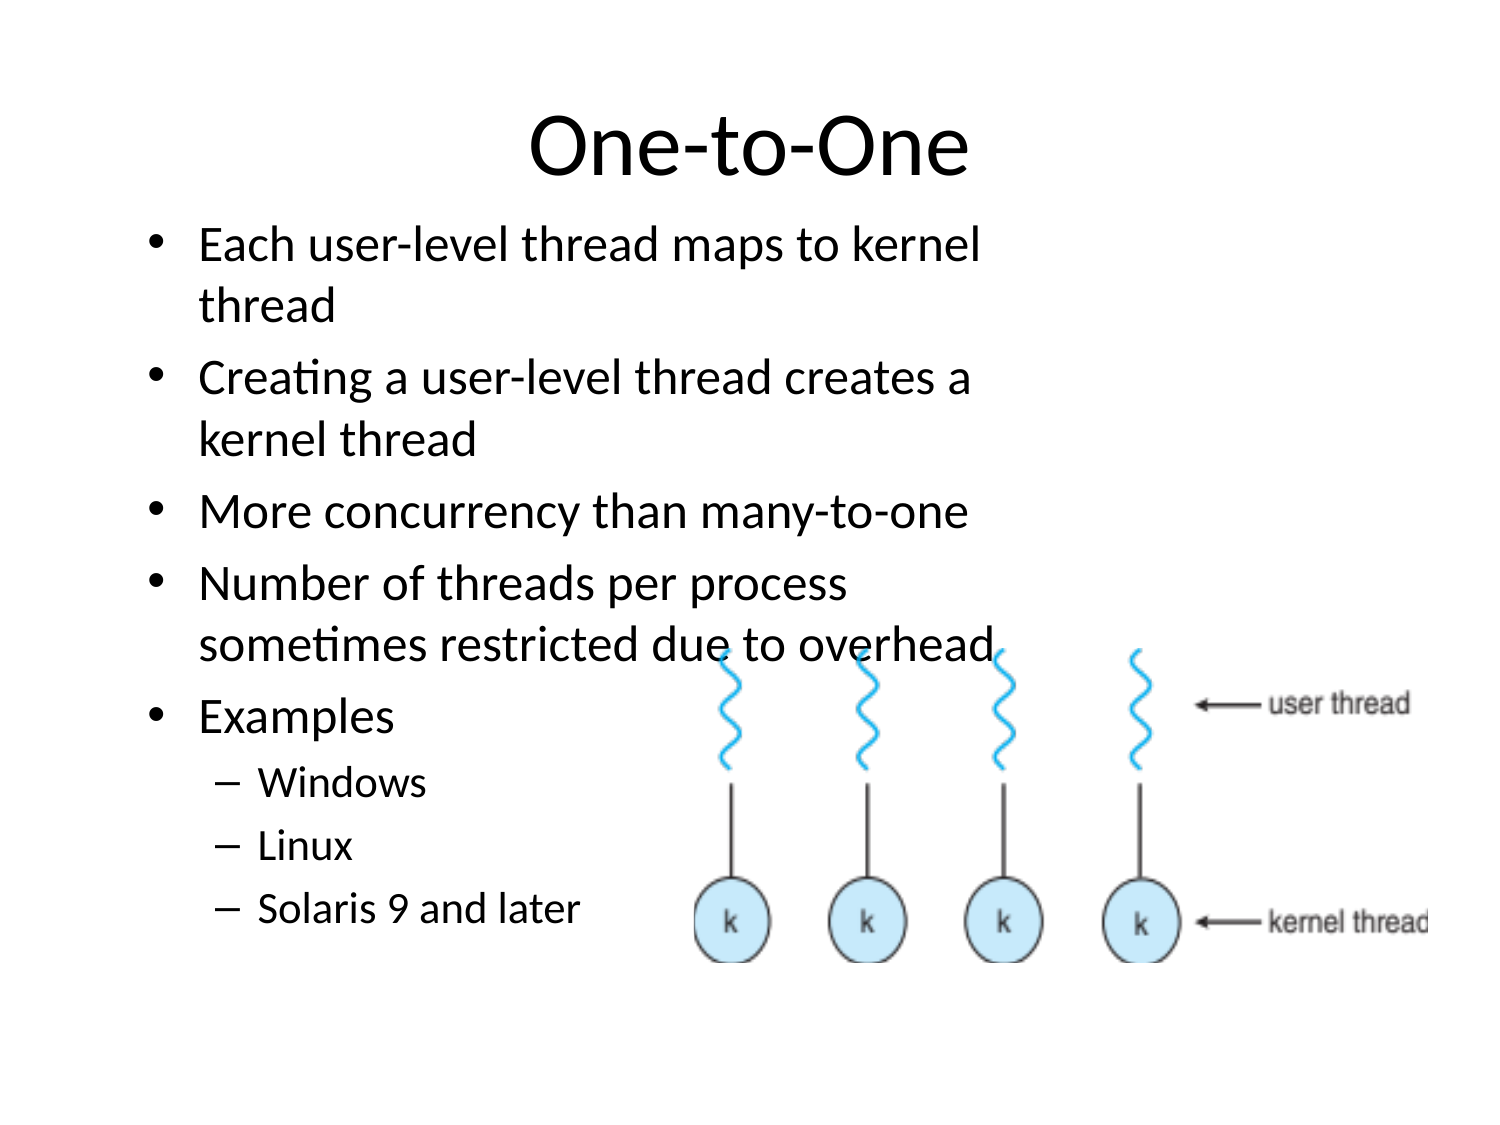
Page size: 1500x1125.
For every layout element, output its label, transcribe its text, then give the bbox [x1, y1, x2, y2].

picture [693, 648, 1429, 963]
title One-to-One [75, 45, 1425, 233]
list Each user-level thread maps to kernel thread Creating a user-level thread creates a kernel thread More concurrency than many-to-one Number of threads per process sometimes restricted due to overhead Examples Windows Linux Solaris 9 and later [132, 202, 1080, 946]
